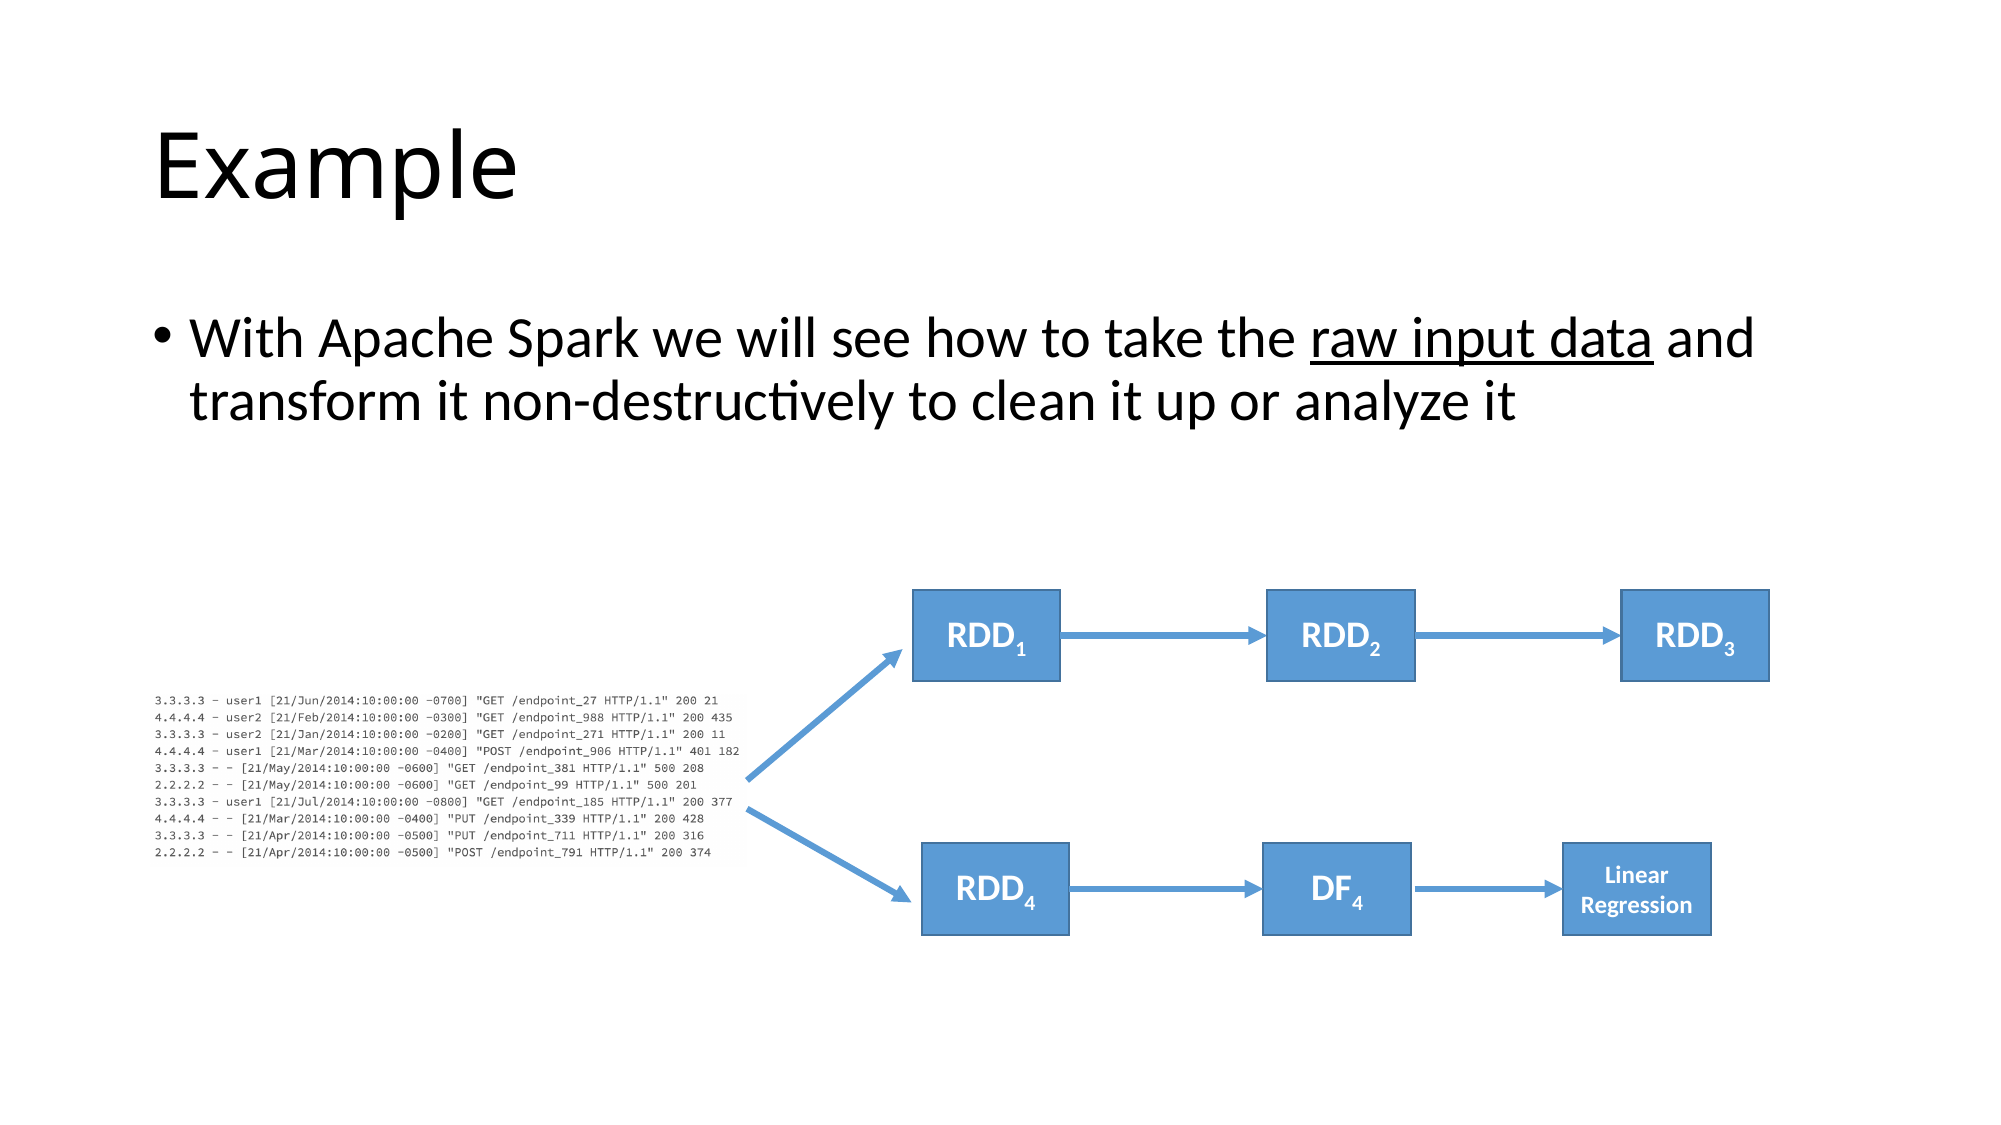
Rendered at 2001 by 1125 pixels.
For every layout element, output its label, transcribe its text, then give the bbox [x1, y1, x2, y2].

picture [149, 694, 747, 867]
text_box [747, 808, 912, 903]
text_box Linear Regression [1562, 842, 1712, 936]
text_box RDD1 [912, 589, 1061, 682]
title Example [137, 59, 1863, 278]
text_box RDD3 [1620, 589, 1770, 682]
list With Apache Spark we will see how to take the raw input data and transform it non-destructively to clean it up or analyze it [137, 299, 1863, 485]
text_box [746, 649, 903, 781]
text_box RDD4 [921, 842, 1070, 936]
text_box DF4 [1262, 842, 1412, 936]
text_box RDD2 [1266, 589, 1416, 682]
